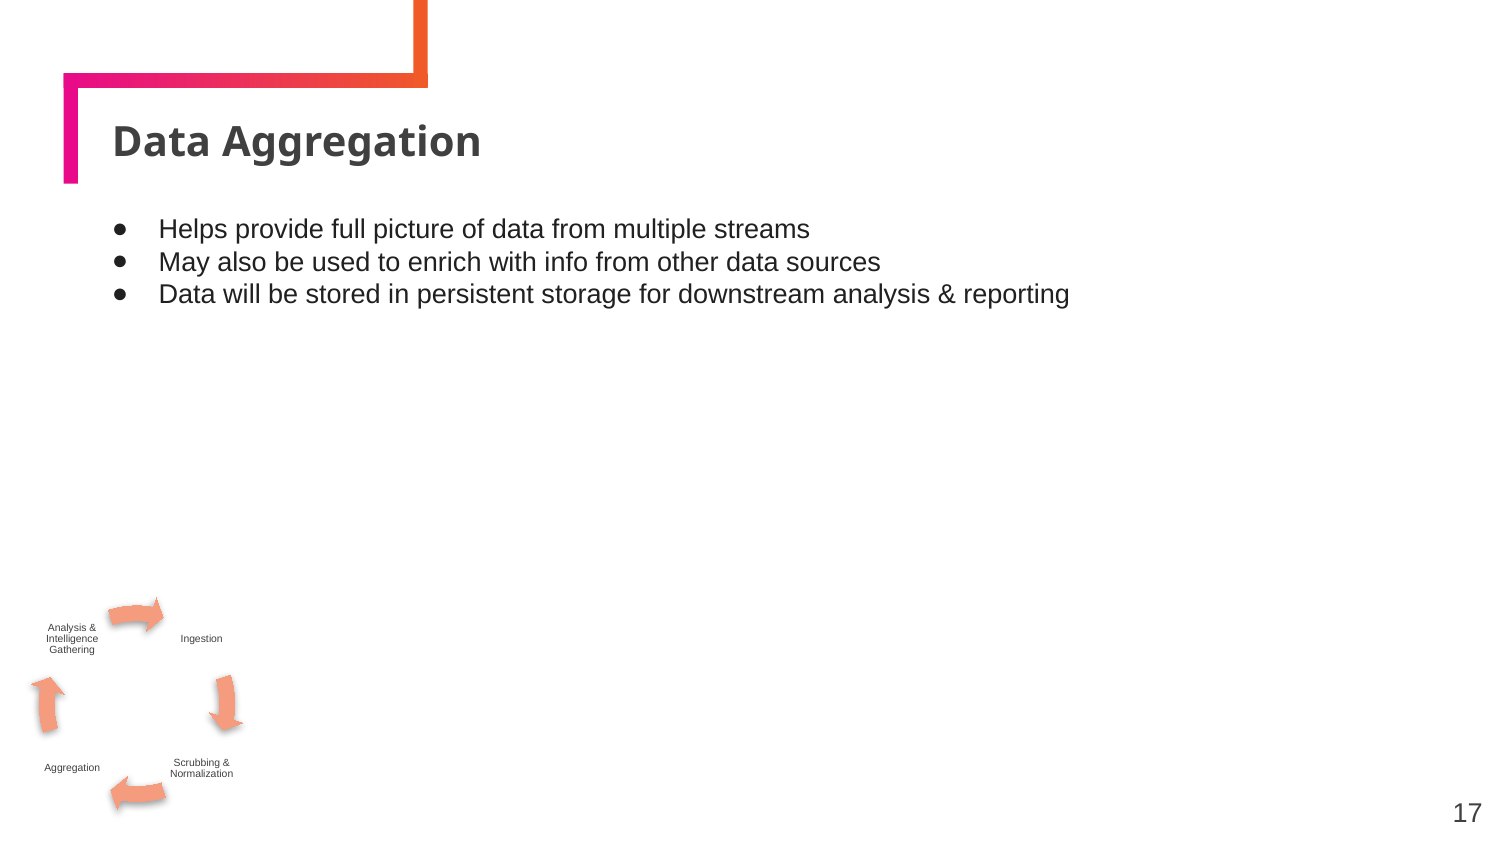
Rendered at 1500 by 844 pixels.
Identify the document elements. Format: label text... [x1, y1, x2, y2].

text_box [5, 595, 268, 812]
subtitle Helps provide full picture of data from multiple streams May also be used to enrich with info from other data sources Data will be stored in persistent storage for downstream analysis & reporting [100, 206, 1352, 727]
title Data Aggregation [100, 117, 1455, 169]
slide_number 17 [1403, 779, 1494, 844]
